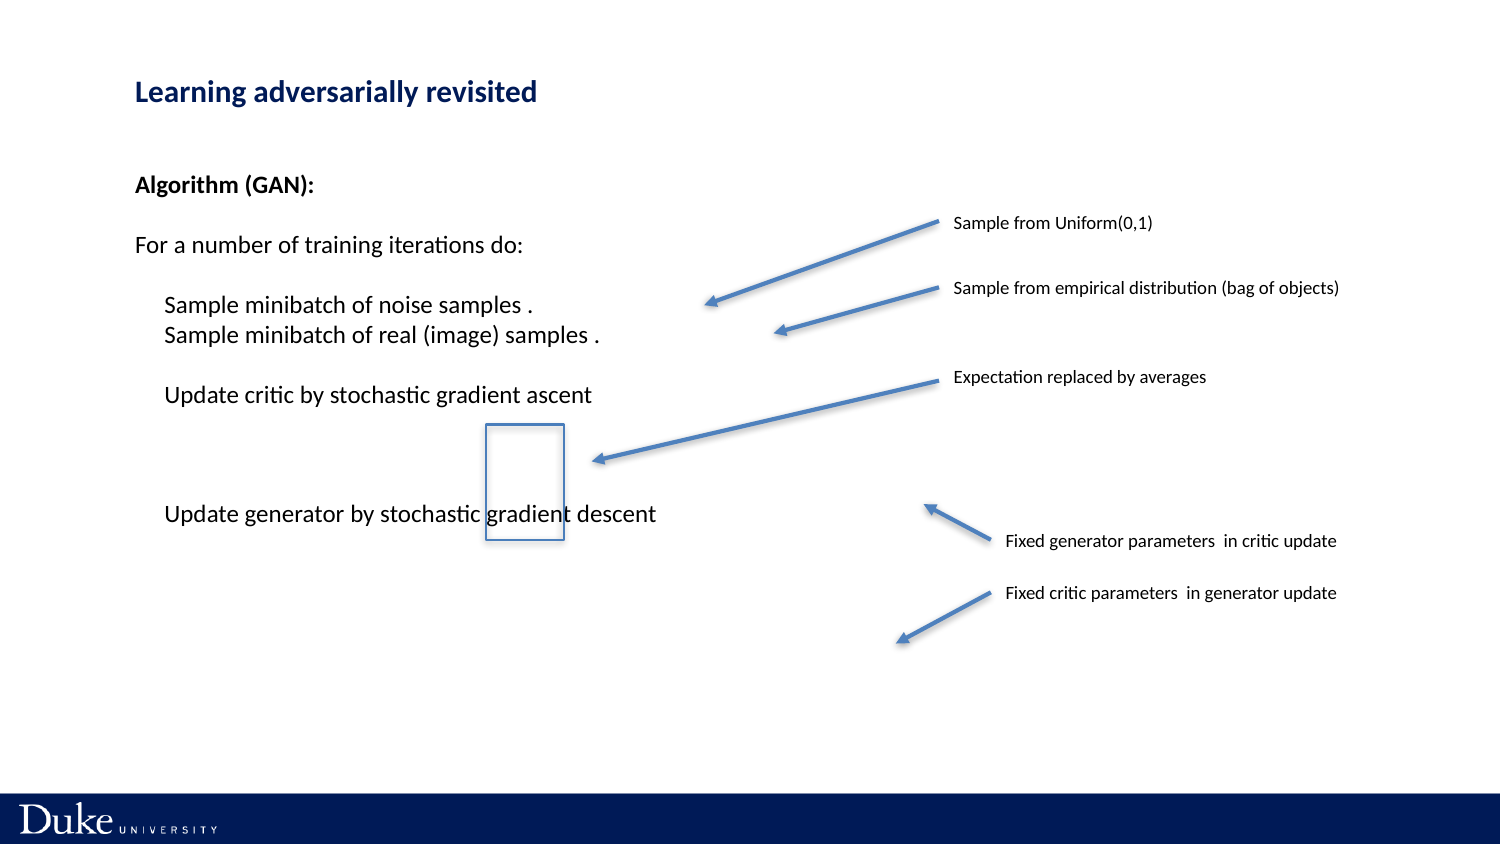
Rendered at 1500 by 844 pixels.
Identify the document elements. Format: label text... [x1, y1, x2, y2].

text_box Sample from empirical distribution (bag of objects) [944, 268, 1369, 306]
text_box [485, 424, 565, 541]
picture [0, 0, 1500, 844]
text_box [773, 287, 940, 334]
text_box Expectation replaced by averages [938, 356, 1369, 395]
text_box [923, 503, 992, 541]
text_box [591, 380, 940, 462]
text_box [703, 220, 940, 306]
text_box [895, 592, 992, 644]
text_box Sample from Uniform(0,1) [938, 203, 1369, 241]
